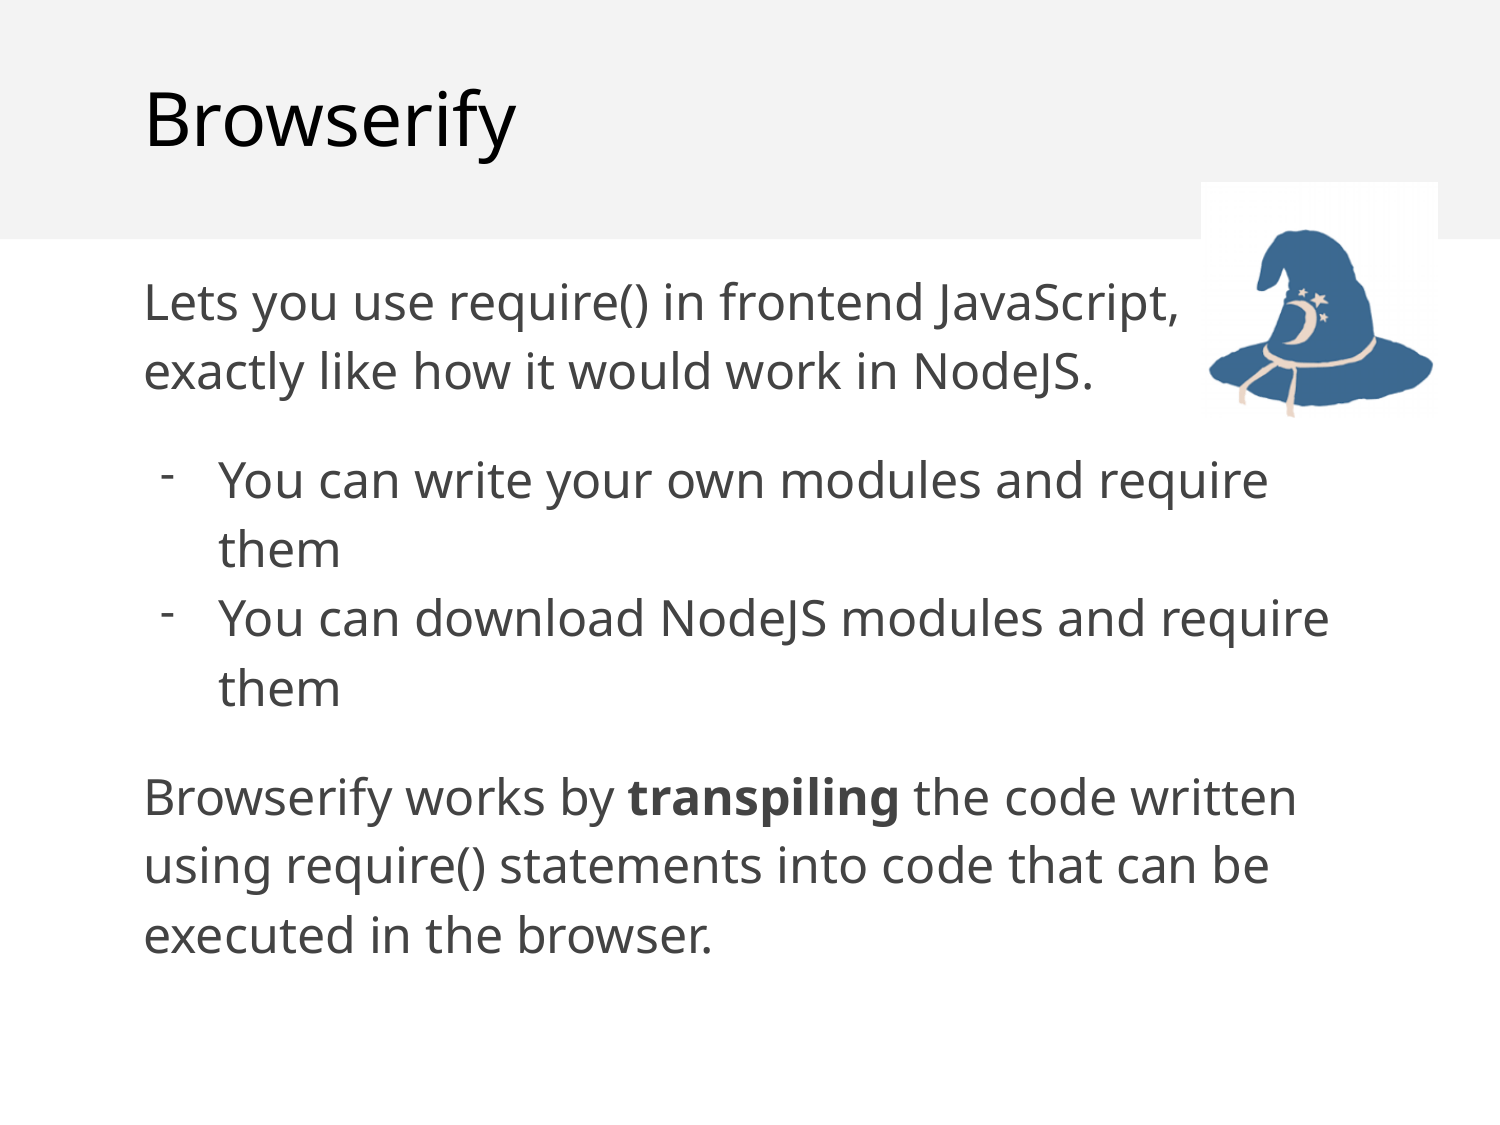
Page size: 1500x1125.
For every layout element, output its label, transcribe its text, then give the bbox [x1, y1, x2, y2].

picture [1201, 181, 1438, 419]
text_box Lets you use require() in frontend JavaScript, exactly like how it would work in NodeJS. You can write your own modules and require them You can download NodeJS modules and require them Browserify works by transpiling the code written using require() statements into code that can be executed in the browser. [128, 255, 1372, 1068]
text_box Browserify [128, 56, 1372, 183]
